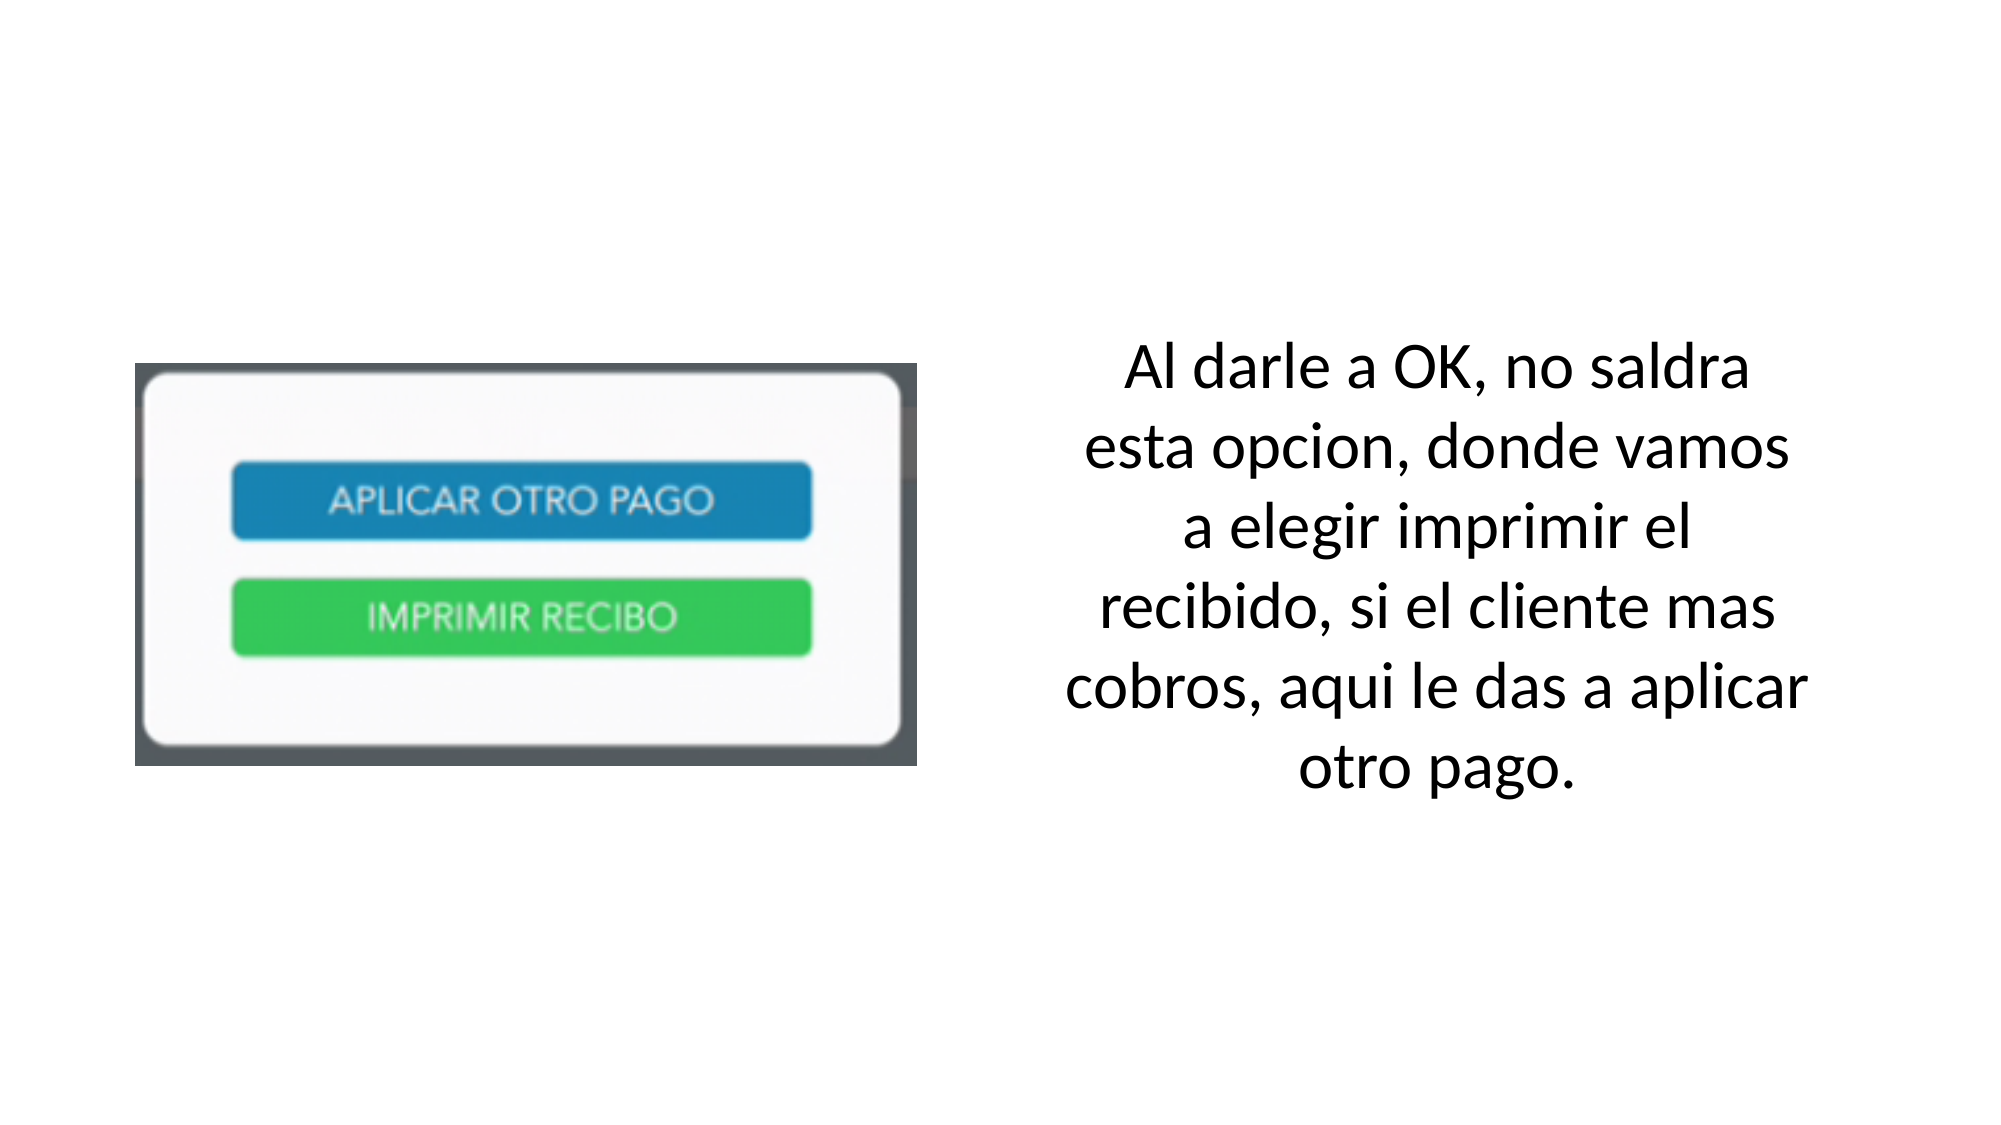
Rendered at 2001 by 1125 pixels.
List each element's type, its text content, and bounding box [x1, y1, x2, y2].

text_box Al darle a OK, no saldra esta opcion, donde vamos a elegir imprimir el recibido, si el cliente mas cobros, aqui le das a aplicar otro pago. [1047, 314, 1829, 809]
picture [135, 363, 917, 766]
